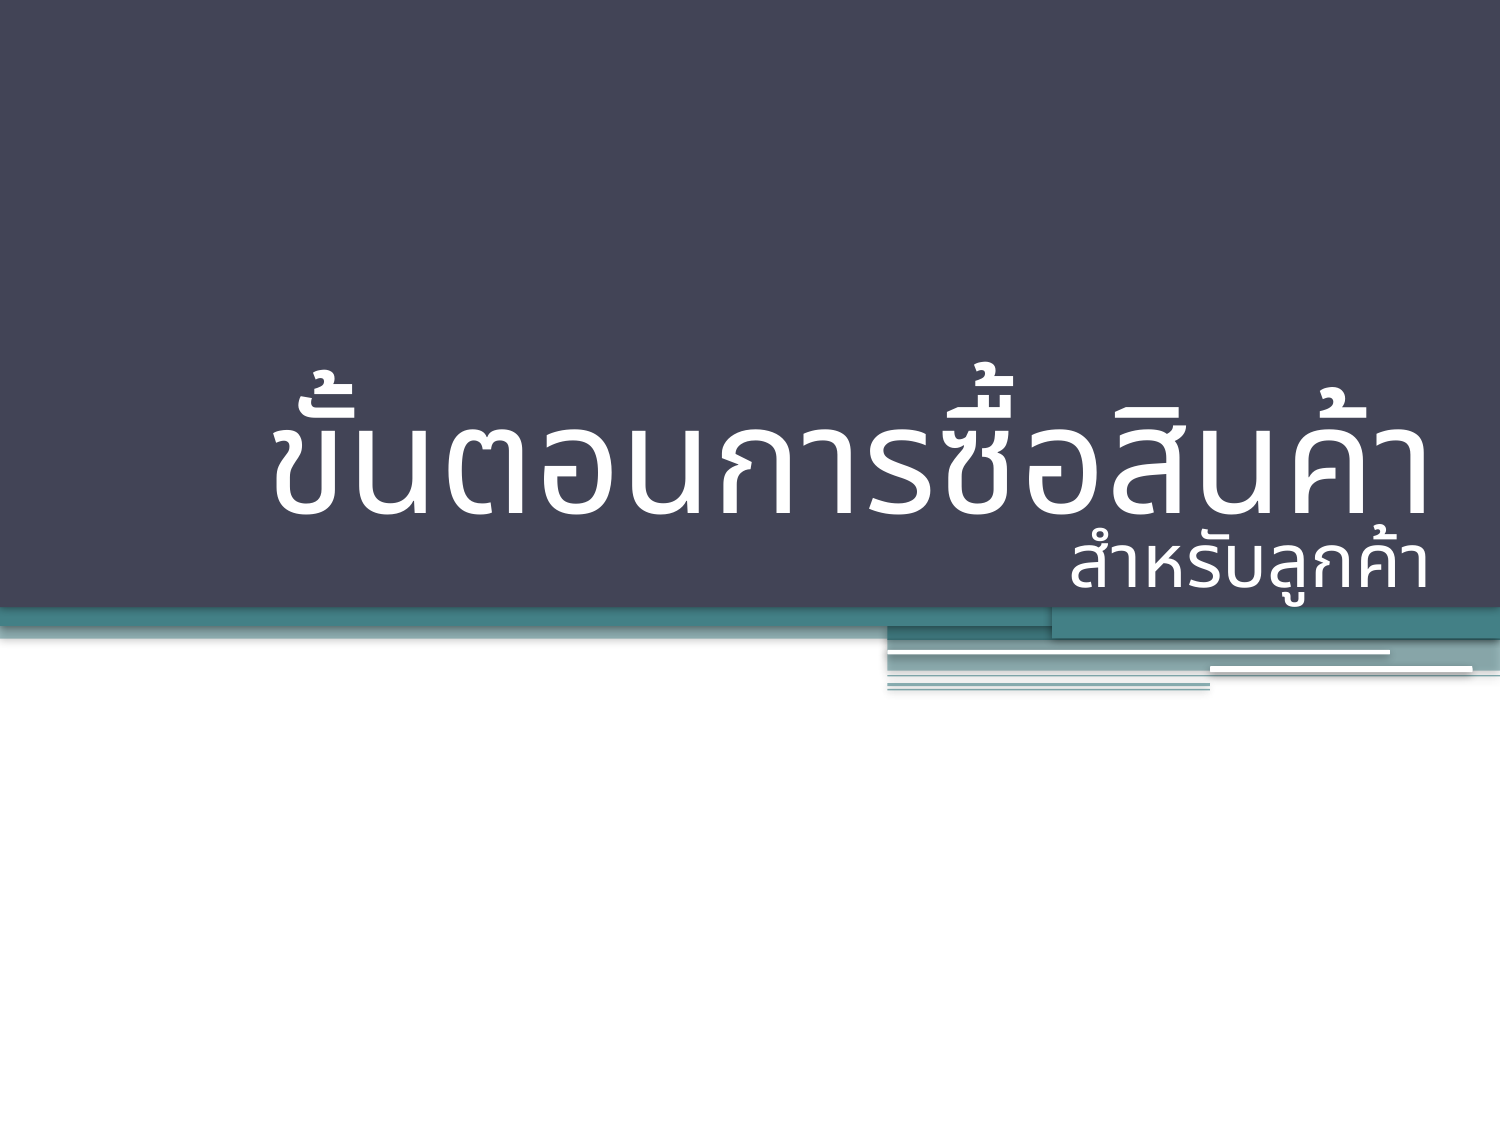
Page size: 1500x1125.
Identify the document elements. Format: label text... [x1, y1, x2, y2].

title ขั้นตอนการซื้อสินค้า [64, 442, 1453, 551]
text_box สำหรับลูกค้า [59, 501, 1447, 610]
